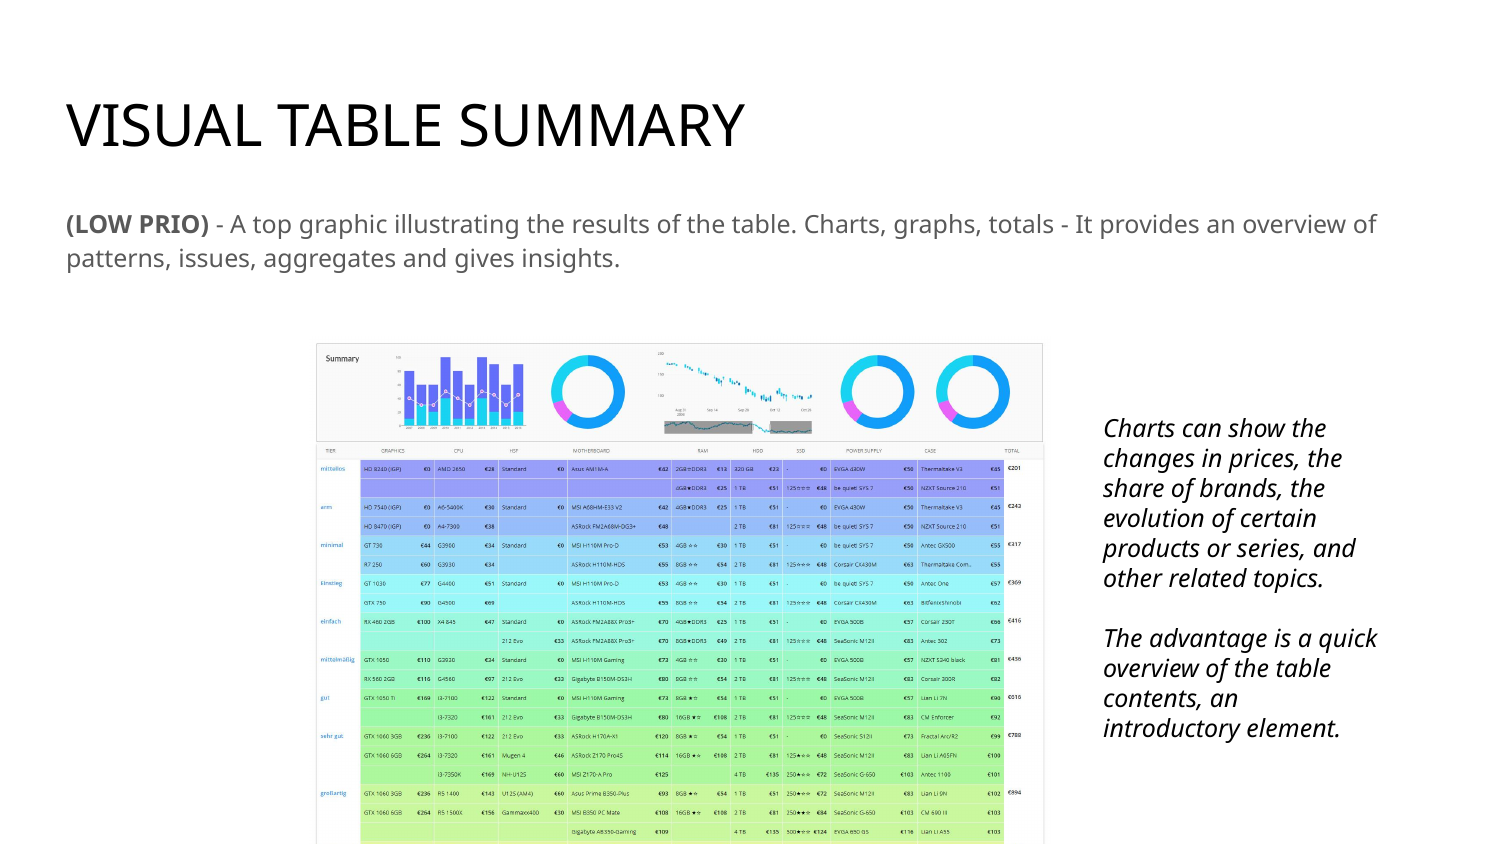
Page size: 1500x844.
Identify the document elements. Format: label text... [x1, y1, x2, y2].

title VISUAL TABLE SUMMARY [51, 72, 1449, 167]
picture [309, 336, 1052, 844]
text_box Charts can show the changes in prices, the share of brands, the evolution of certain products or series, and other related topics. The advantage is a quick overview of the table contents, an introductory element. [1088, 397, 1396, 801]
list (LOW PRIO) - A top graphic illustrating the results of the table. Charts, graphs, totals - It provides an overview of patterns, issues, aggregates and gives insights. [51, 189, 1449, 294]
